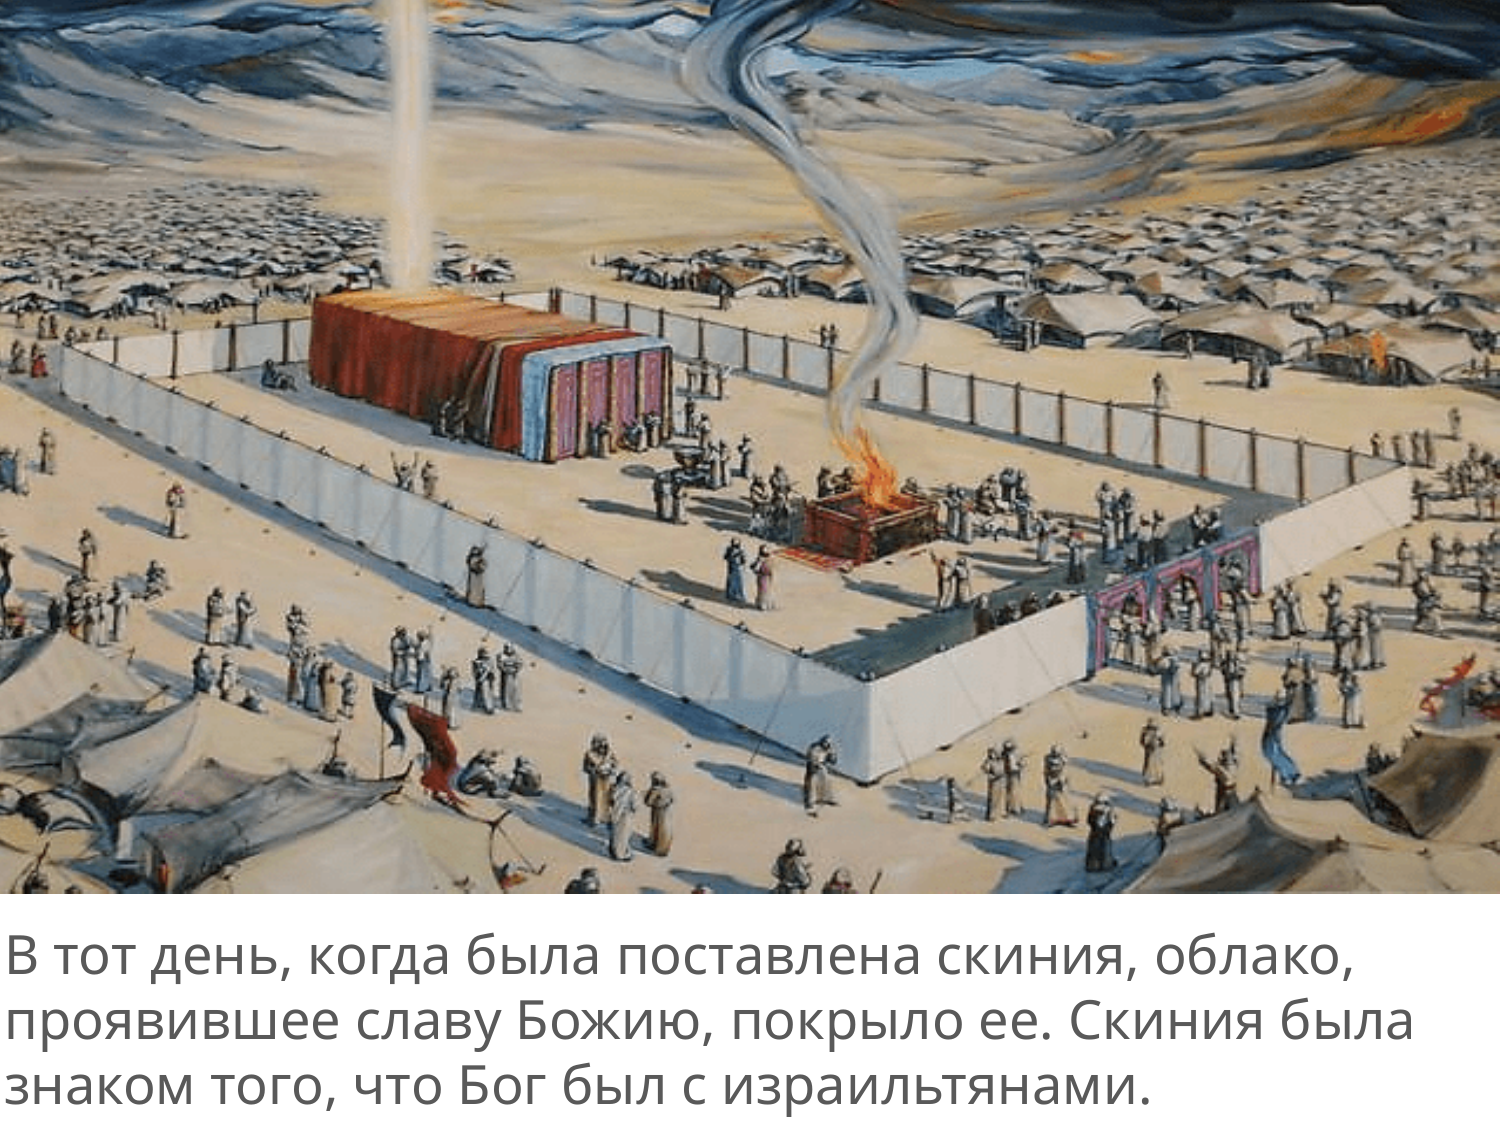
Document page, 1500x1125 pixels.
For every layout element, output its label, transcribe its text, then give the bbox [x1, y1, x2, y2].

text_box В тот день, когда была поставлена скиния, облако, проявившее славу Божию, покрыло ее. Скиния была знаком того, что Бог был с израильтянами. [0, 912, 1500, 1123]
picture [0, 0, 1500, 894]
